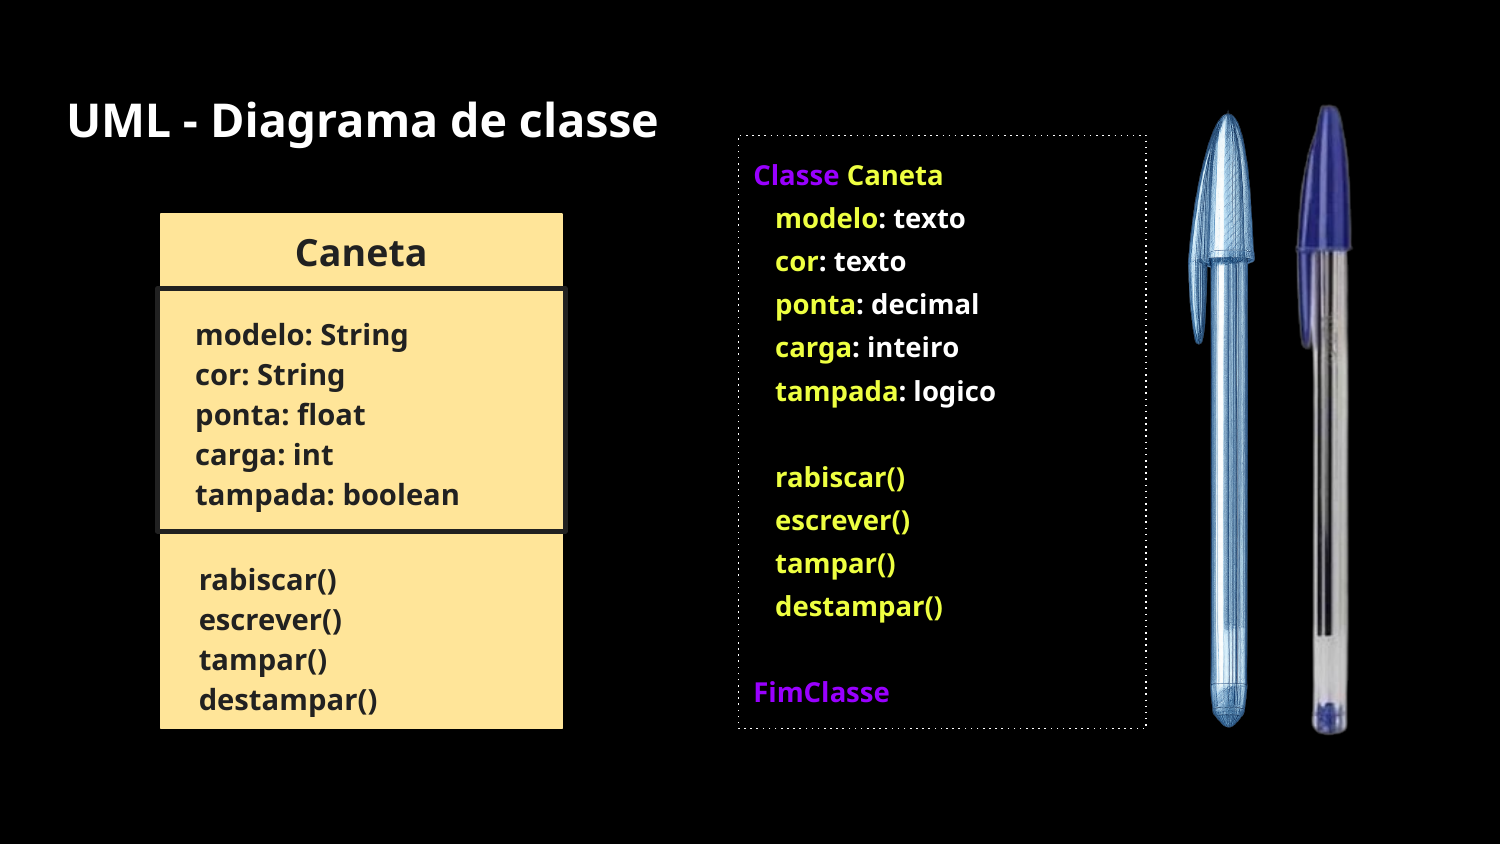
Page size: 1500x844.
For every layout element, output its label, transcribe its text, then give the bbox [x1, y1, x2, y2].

text_box [157, 527, 566, 532]
picture [1014, 101, 1442, 743]
text_box [161, 213, 280, 288]
text_box modelo: String cor: String ponta: float carga: int tampada: boolean [157, 295, 566, 527]
text_box Classe Caneta modelo: texto cor: texto ponta: decimal carga: inteiro tampada: logico rabiscar() escrever() tampar() destampar() FimClasse [738, 135, 1009, 729]
title UML - Diagrama de classe [51, 72, 1449, 167]
text_box rabiscar() escrever() tampar() destampar() [161, 540, 562, 732]
text_box Caneta [280, 213, 467, 289]
text_box [161, 532, 562, 540]
text_box [467, 213, 562, 288]
text_box [157, 288, 566, 295]
